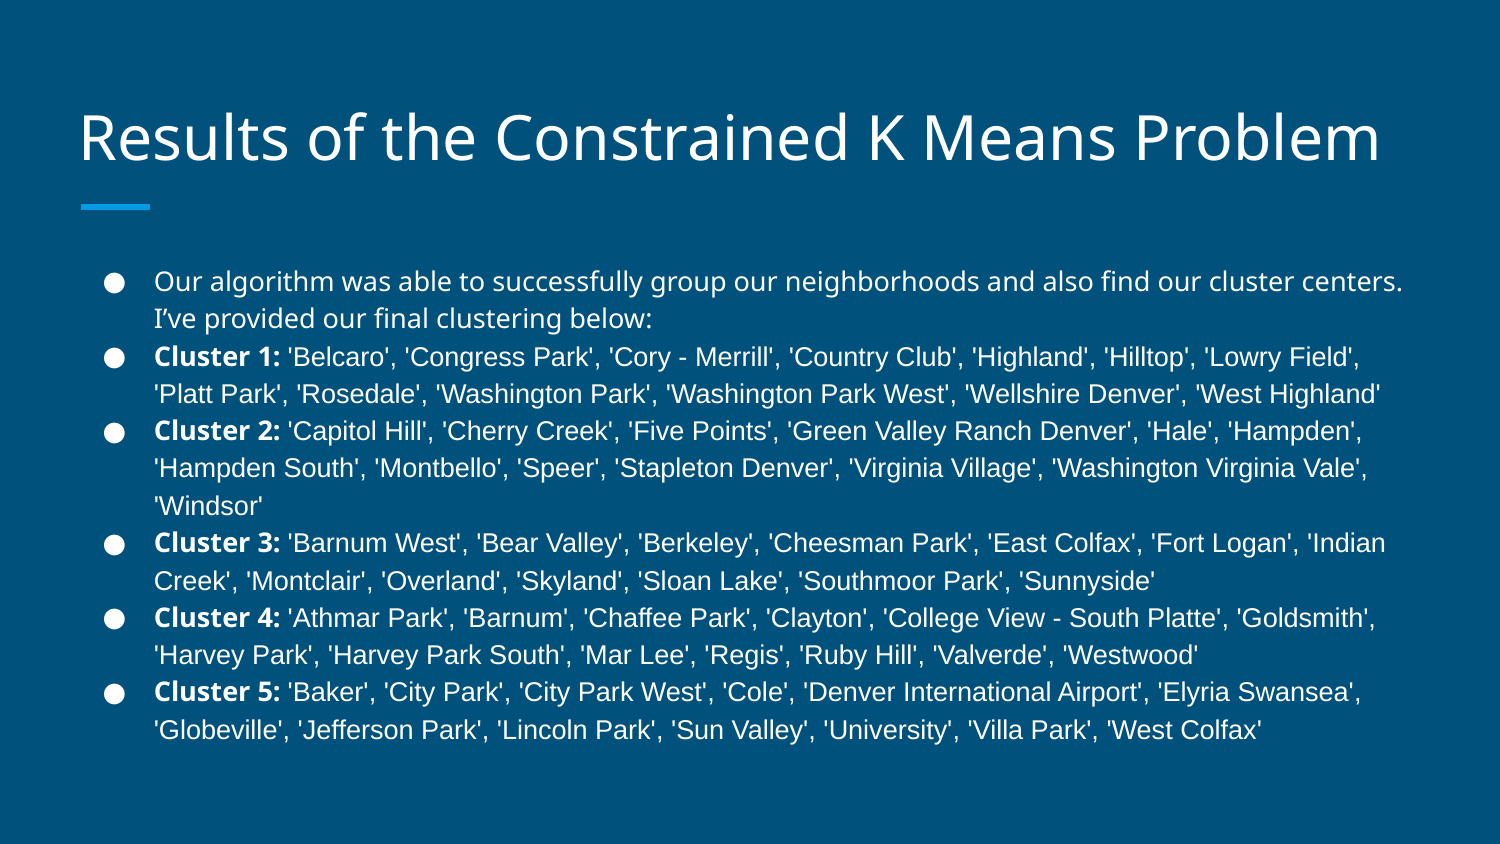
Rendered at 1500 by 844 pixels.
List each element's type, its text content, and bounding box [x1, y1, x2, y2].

list Our algorithm was able to successfully group our neighborhoods and also find our cluster centers. I’ve provided our final clustering below: Cluster 1: 'Belcaro', 'Congress Park', 'Cory - Merrill', 'Country Club', 'Highland', 'Hilltop', 'Lowry Field', 'Platt Park', 'Rosedale', 'Washington Park', 'Washington Park West', 'Wellshire Denver', 'West Highland' Cluster 2: 'Capitol Hill', 'Cherry Creek', 'Five Points', 'Green Valley Ranch Denver', 'Hale', 'Hampden', 'Hampden South', 'Montbello', 'Speer', 'Stapleton Denver', 'Virginia Village', 'Washington Virginia Vale', 'Windsor' Cluster 3: 'Barnum West', 'Bear Valley', 'Berkeley', 'Cheesman Park', 'East Colfax', 'Fort Logan', 'Indian Creek', 'Montclair', 'Overland', 'Skyland', 'Sloan Lake', 'Southmoor Park', 'Sunnyside' Cluster 4: 'Athmar Park', 'Barnum', 'Chaffee Park', 'Clayton', 'College View - South Platte', 'Goldsmith', 'Harvey Park', 'Harvey Park South', 'Mar Lee', 'Regis', 'Ruby Hill', 'Valverde', 'Westwood' Cluster 5: 'Baker', 'City Park', 'City Park West', 'Cole', 'Denver International Airport', 'Elyria Swansea', 'Globeville', 'Jefferson Park', 'Lincoln Park', 'Sun Valley', 'University', 'Villa Park', 'West Colfax' [63, 244, 1437, 784]
title Results of the Constrained K Means Problem [63, 75, 1437, 188]
